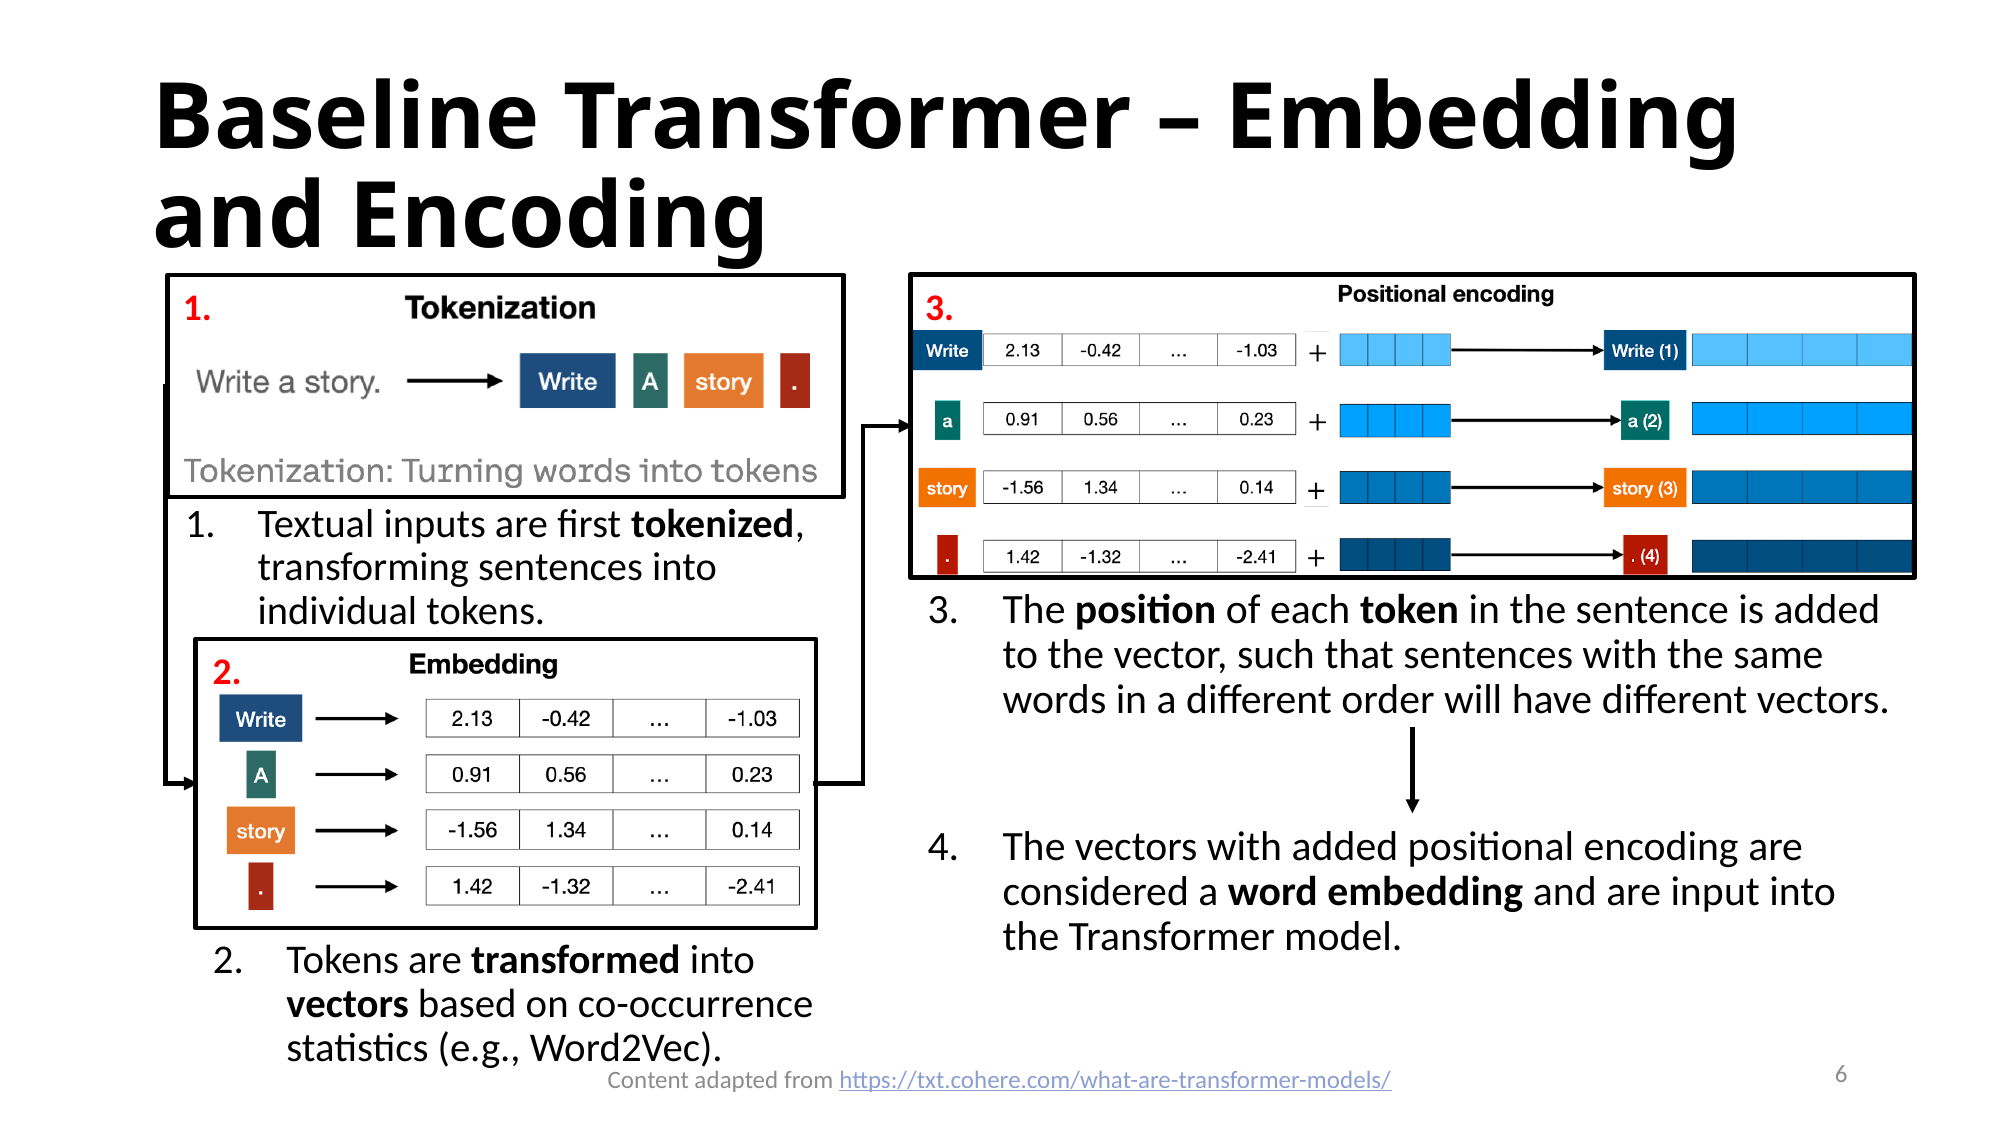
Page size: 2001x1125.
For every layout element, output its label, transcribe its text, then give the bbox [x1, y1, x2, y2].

footer Content adapted from https://txt.cohere.com/what-are-transformer-models/ [578, 1048, 1422, 1108]
list Textual inputs are first tokenized, transforming sentences into individual tokens. [198, 499, 813, 637]
picture [912, 276, 1913, 575]
text_box Tokens are transformed into vectors based on co-occurrence statistics (e.g., Word2Vec). [197, 930, 870, 1078]
text_box The position of each token in the sentence is added to the vector, such that sentences with the same words in a different order will have different vectors. [913, 579, 1913, 728]
picture [169, 277, 842, 495]
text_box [169, 386, 198, 784]
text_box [813, 425, 913, 784]
text_box The vectors with added positional encoding are considered a word embedding and are input into the Transformer model. [912, 816, 1913, 964]
picture [197, 641, 814, 926]
slide_number 6 [1412, 1042, 1863, 1103]
title Baseline Transformer – Embedding and Encoding [137, 59, 1863, 278]
